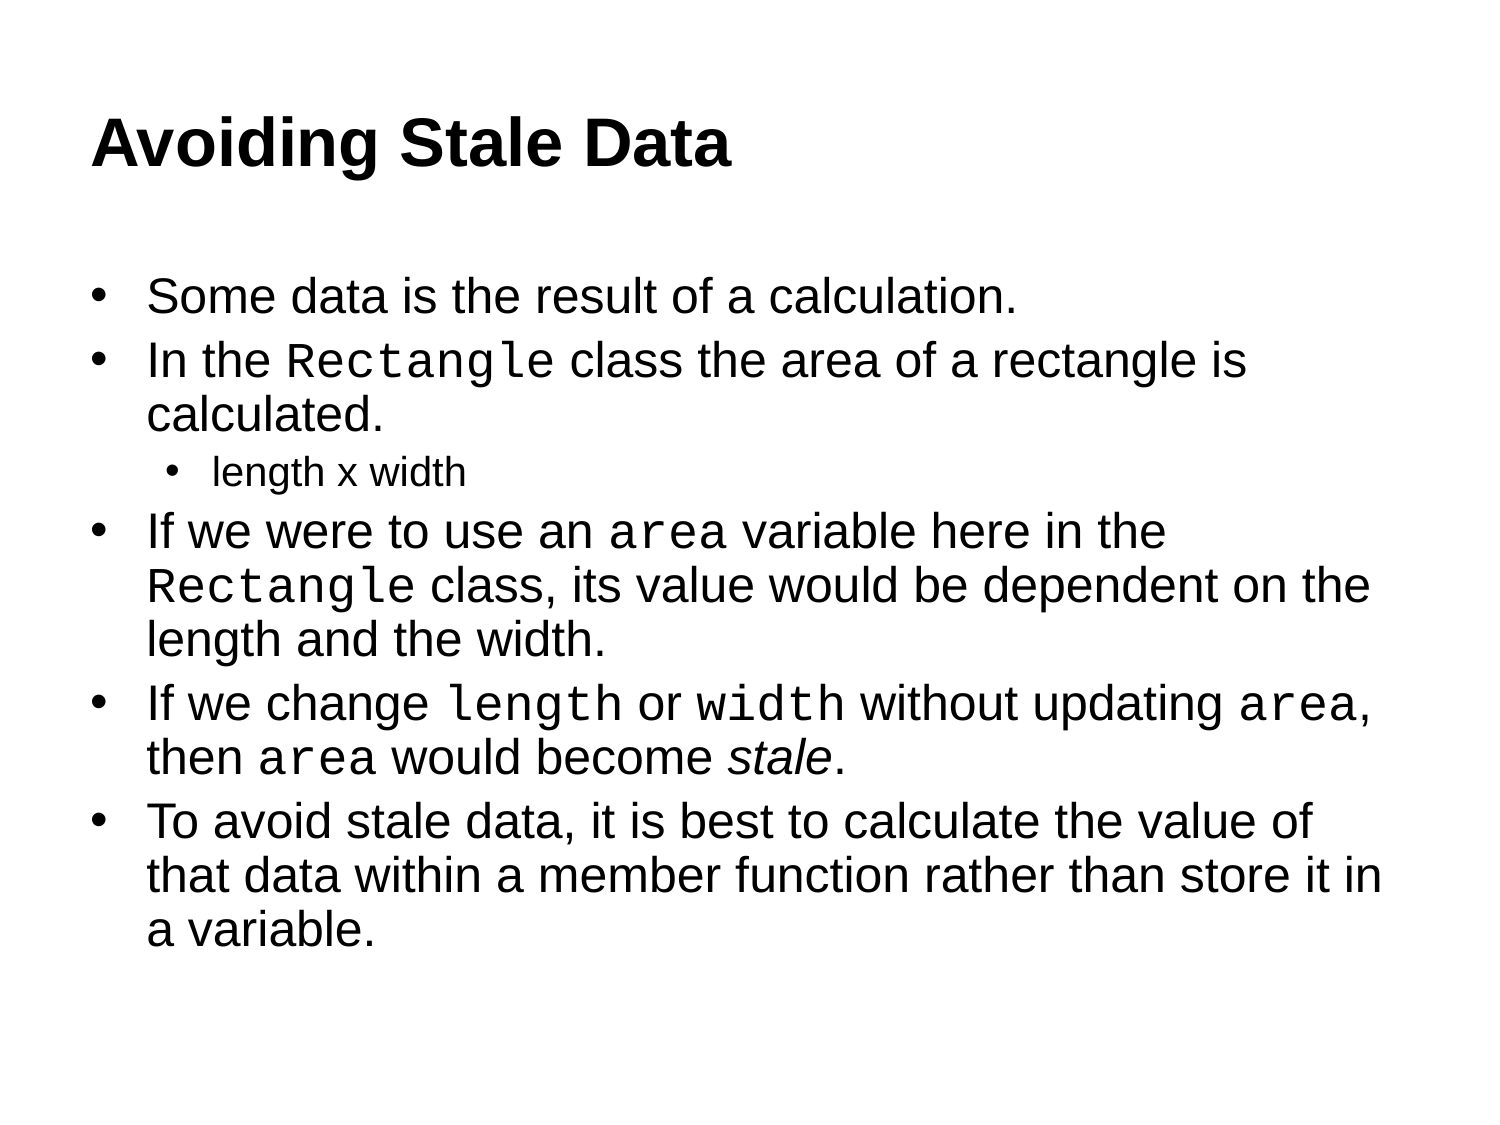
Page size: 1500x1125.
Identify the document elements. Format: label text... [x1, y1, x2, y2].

title Avoiding Stale Data [75, 45, 1425, 233]
list Some data is the result of a calculation. In the Rectangle class the area of a rectangle is calculated. length x width If we were to use an area variable here in the Rectangle class, its value would be dependent on the length and the width. If we change length or width without updating area, then area would become stale. To avoid stale data, it is best to calculate the value of that data within a member function rather than store it in a variable. [75, 262, 1425, 1005]
